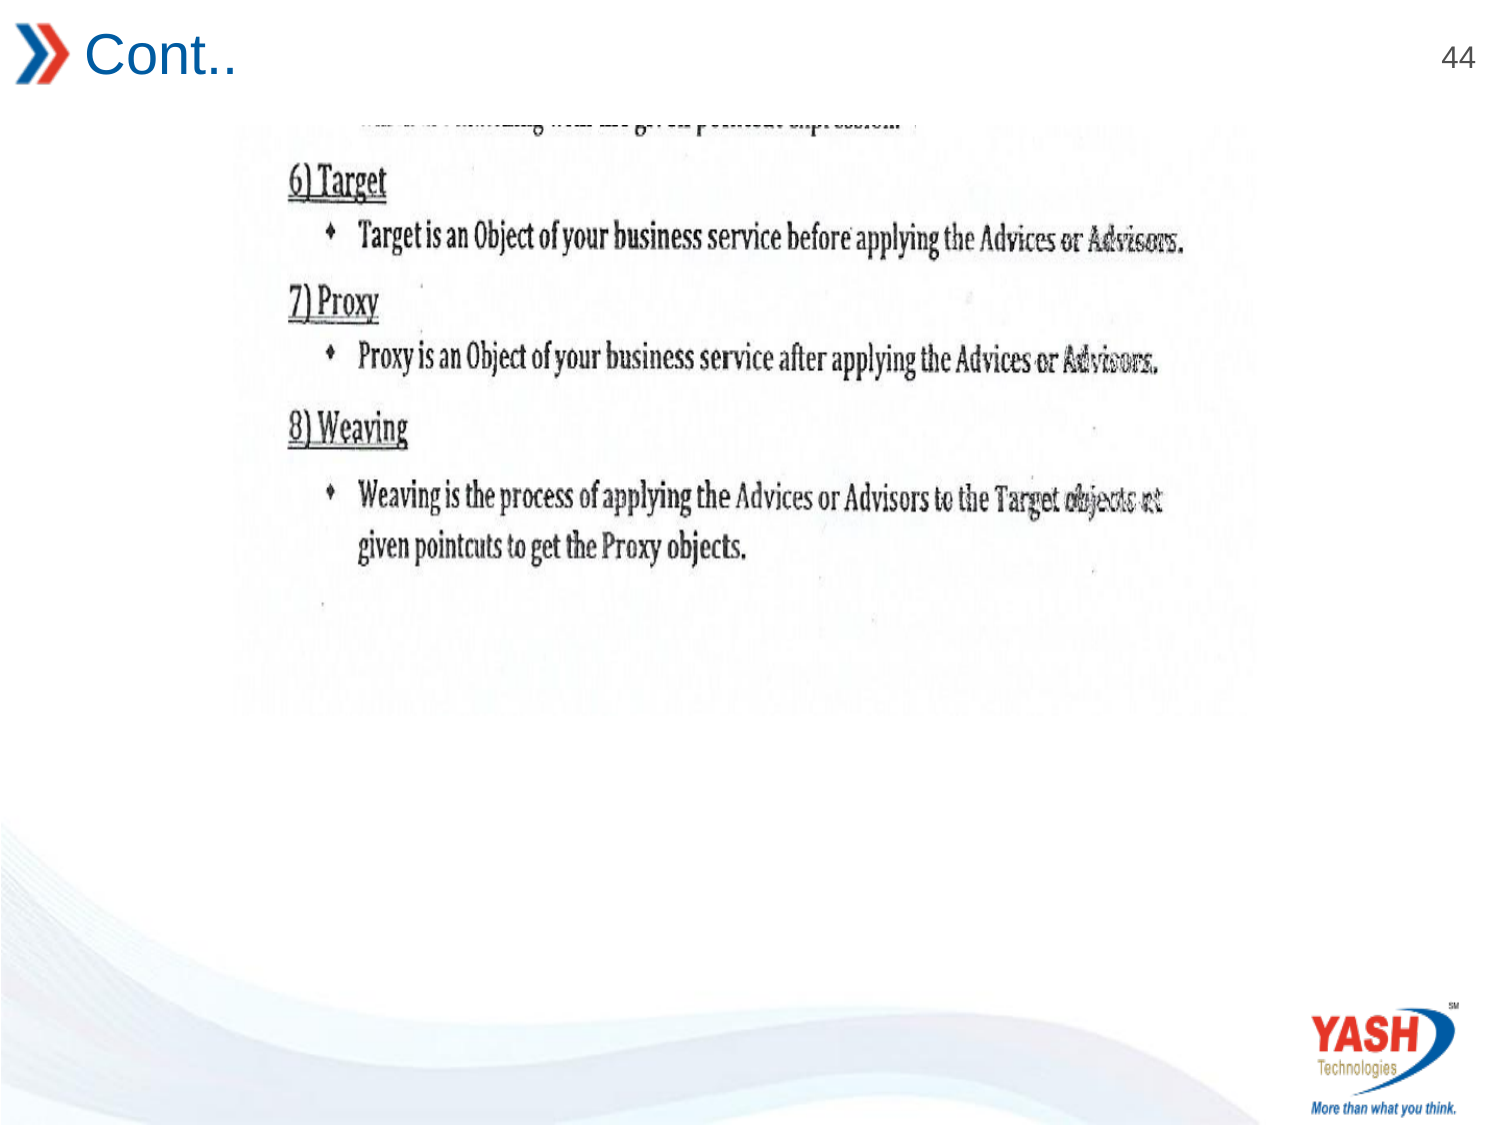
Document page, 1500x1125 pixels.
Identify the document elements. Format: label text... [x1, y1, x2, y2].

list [233, 125, 1257, 716]
picture [13, 22, 69, 85]
title Cont.. [69, 9, 1420, 94]
picture [1, 93, 1500, 1125]
